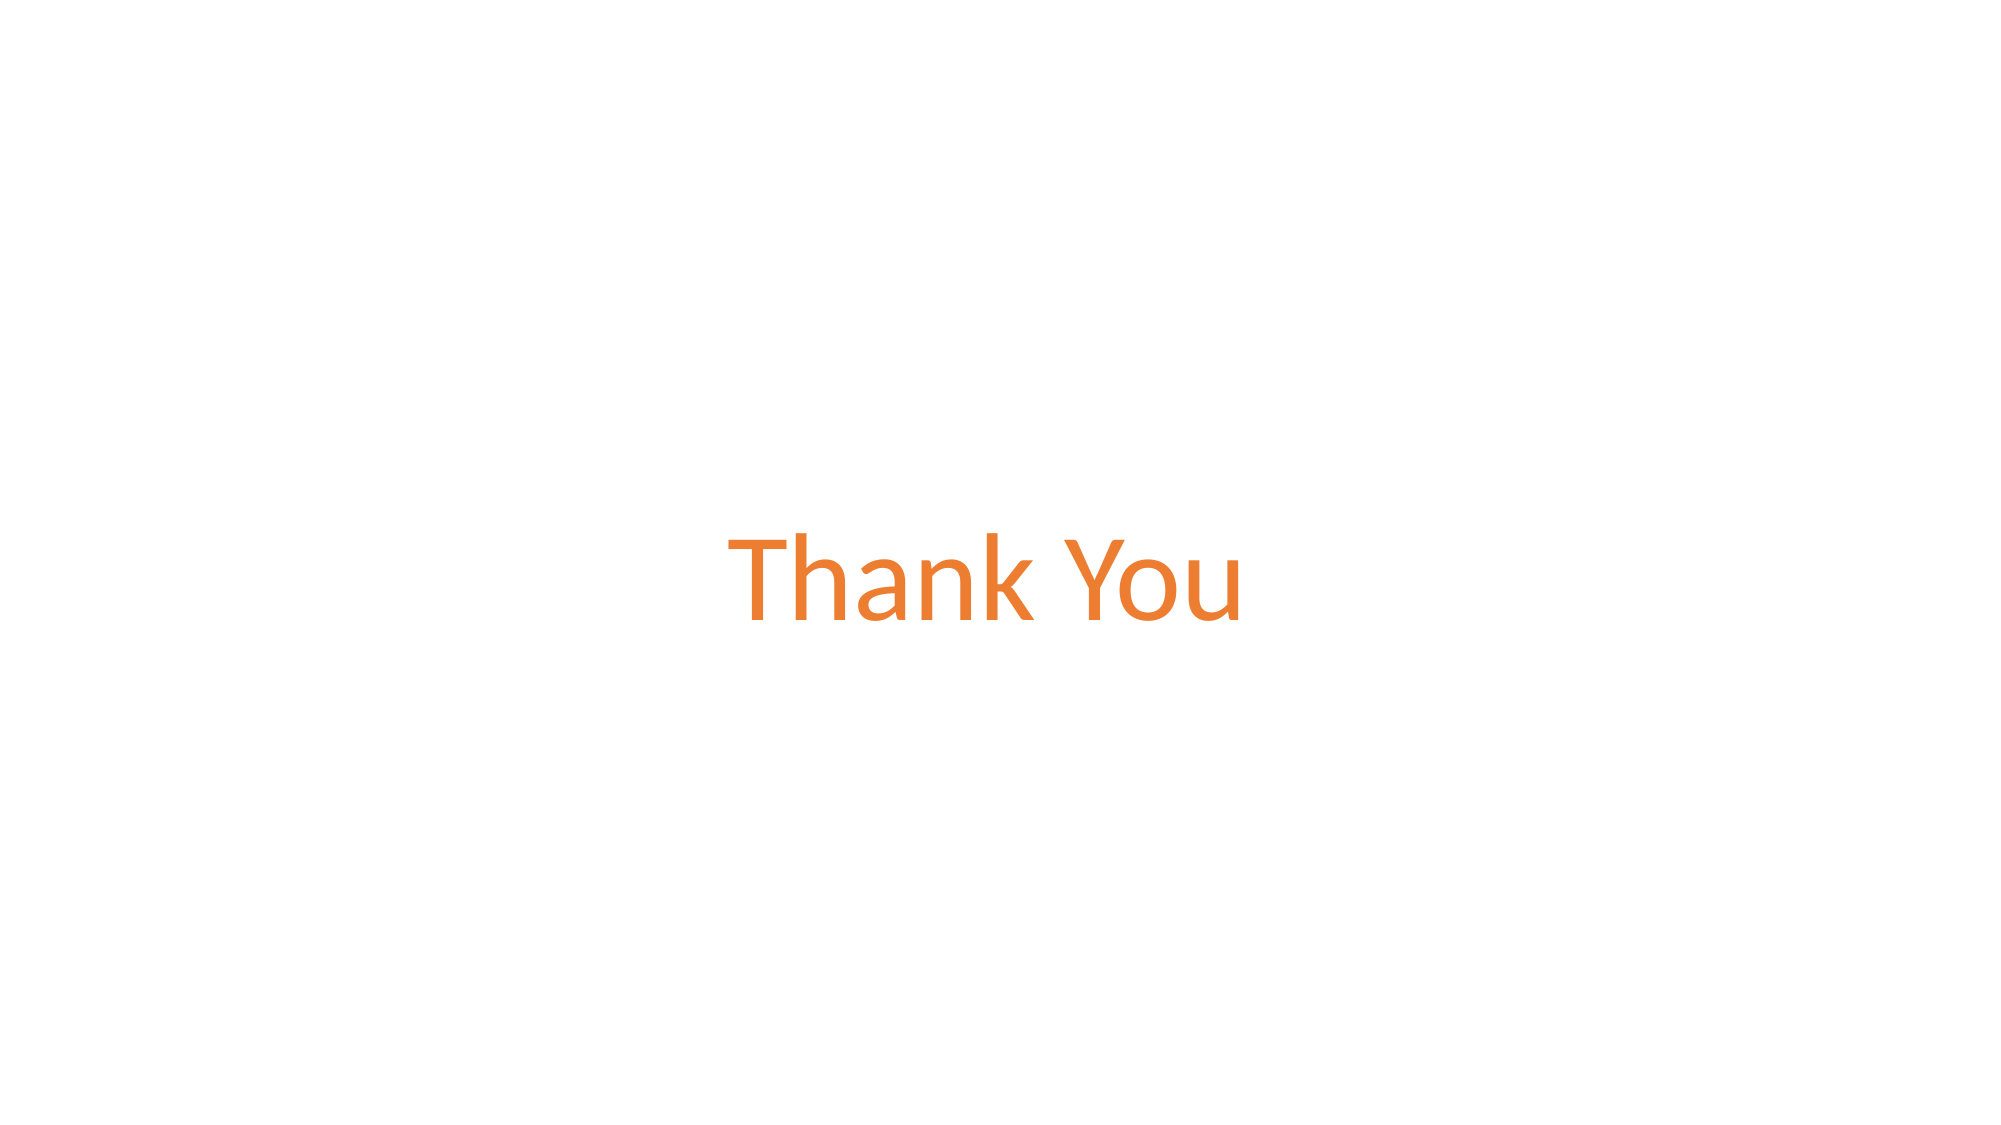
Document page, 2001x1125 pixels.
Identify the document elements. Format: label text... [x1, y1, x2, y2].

list Thank You [125, 99, 1850, 1062]
